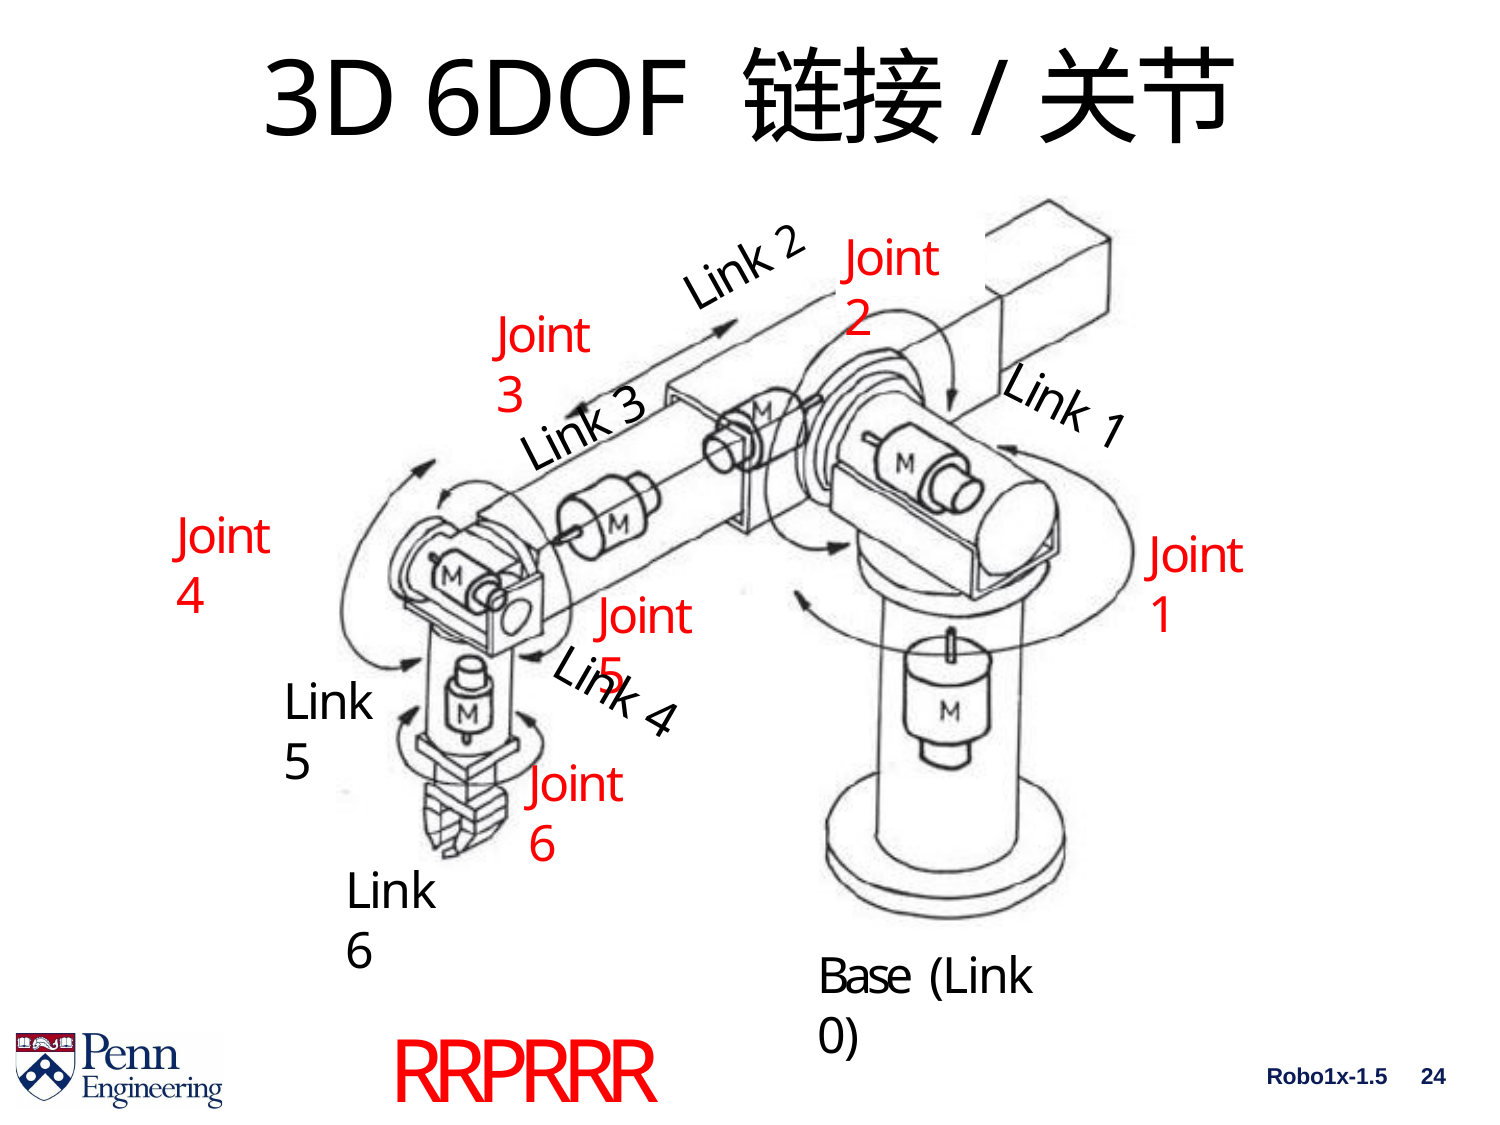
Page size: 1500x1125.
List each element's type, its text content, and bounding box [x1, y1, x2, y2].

text_box Joint 4 [174, 503, 310, 624]
text_box RRPRRR [387, 1015, 701, 1121]
text_box Joint 3 [494, 302, 630, 423]
text_box Link 1 [994, 356, 1136, 462]
text_box Link 6 [343, 858, 471, 979]
picture [15, 1033, 223, 1110]
text_box Link 2 [679, 216, 821, 326]
text_box Base (Link 0) [815, 943, 1082, 1064]
text_box Link 5 [281, 669, 409, 790]
text_box Joint 2 [842, 225, 979, 346]
text_box [336, 195, 1164, 930]
text_box Robo1x-1.5 24 [1264, 1061, 1447, 1090]
text_box Joint 1 [1146, 522, 1283, 643]
text_box Link 4 [545, 639, 686, 750]
text_box Joint 5 [595, 583, 732, 704]
text_box Joint 6 [526, 751, 663, 872]
text_box [835, 218, 986, 296]
title 3D 6DOF 链接/关节 [57, 0, 1443, 219]
text_box Link 3 [514, 377, 656, 483]
